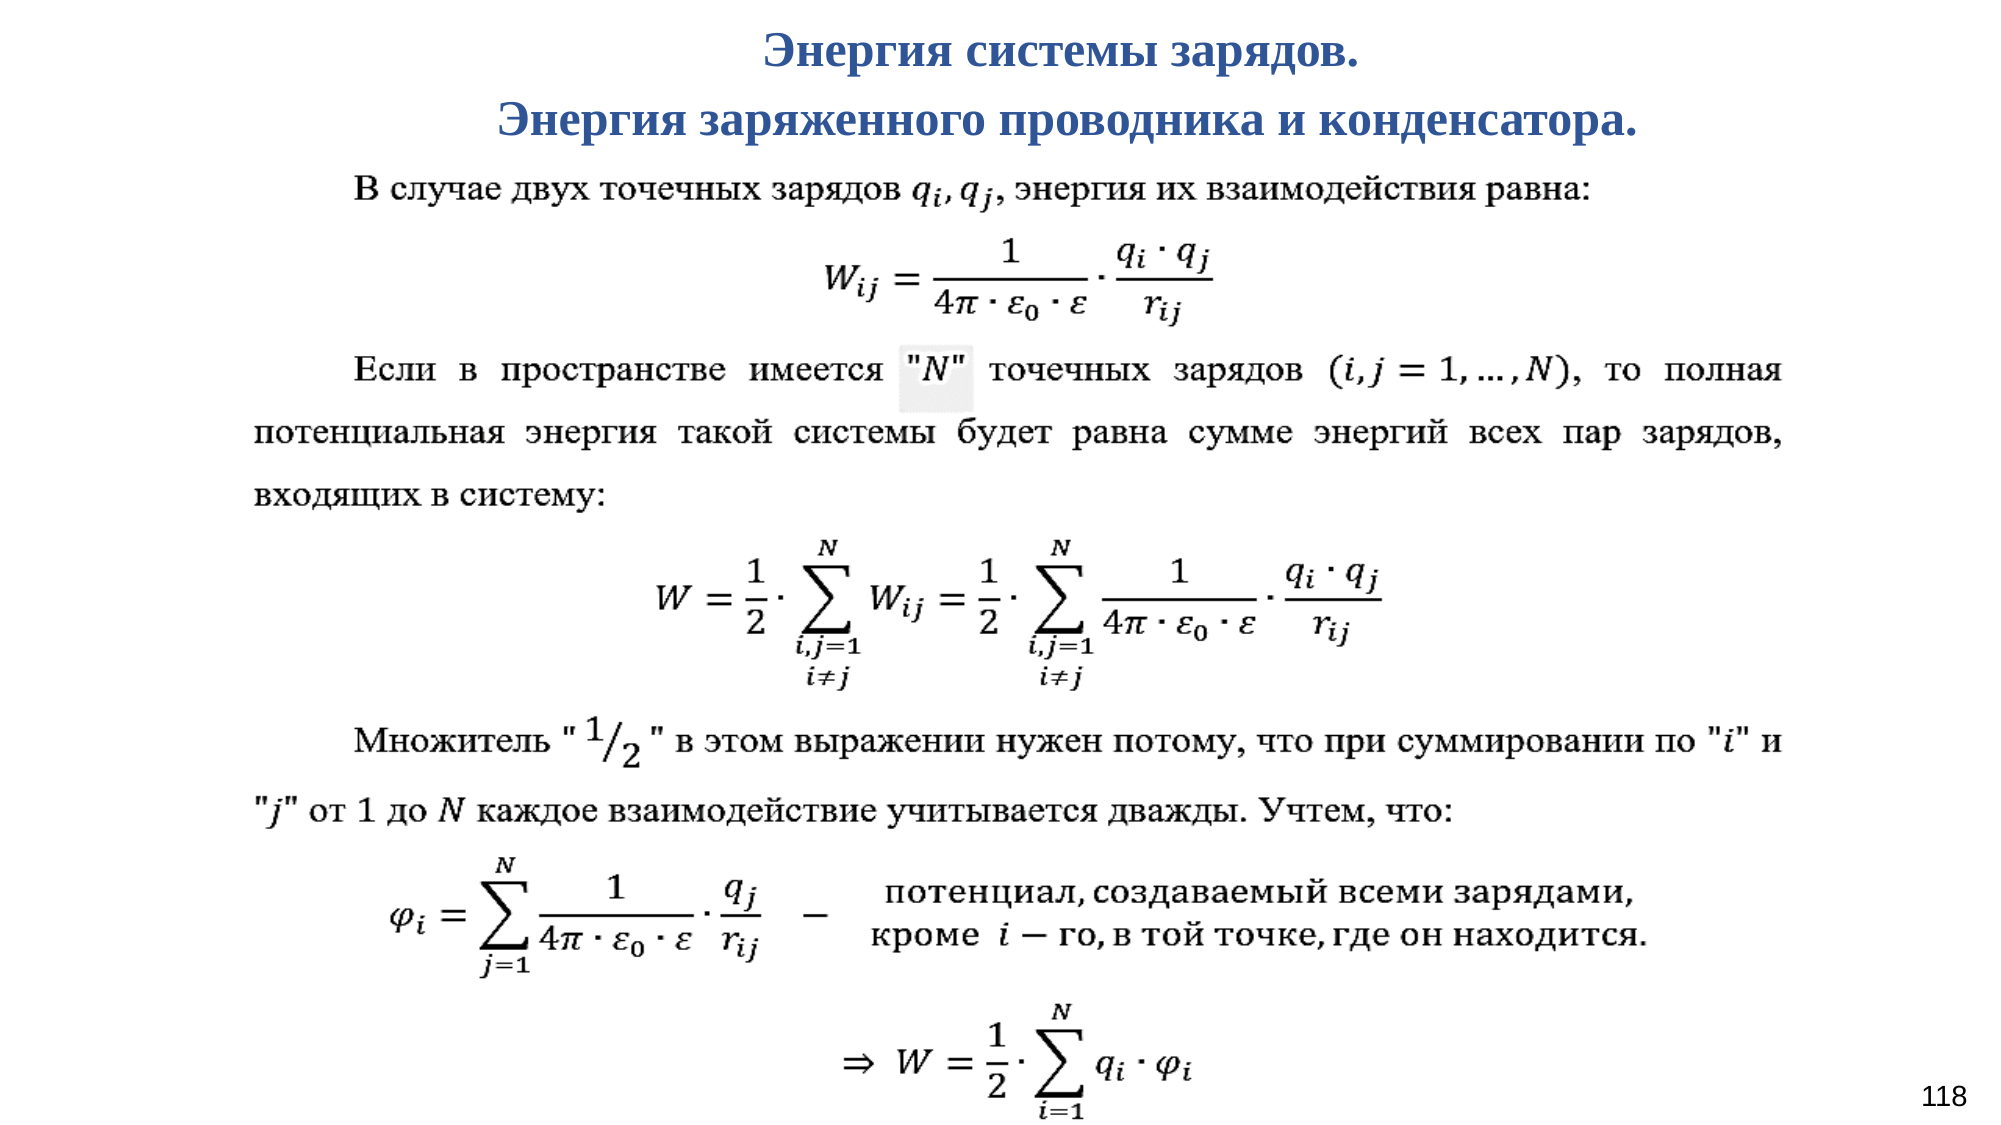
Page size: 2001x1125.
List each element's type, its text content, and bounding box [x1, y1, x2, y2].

picture [236, 170, 1795, 1125]
text_box Энергия системы зарядов. Энергия заряженного проводника и конденсатора. [314, 0, 1819, 153]
text_box 118 [1903, 1070, 1983, 1125]
